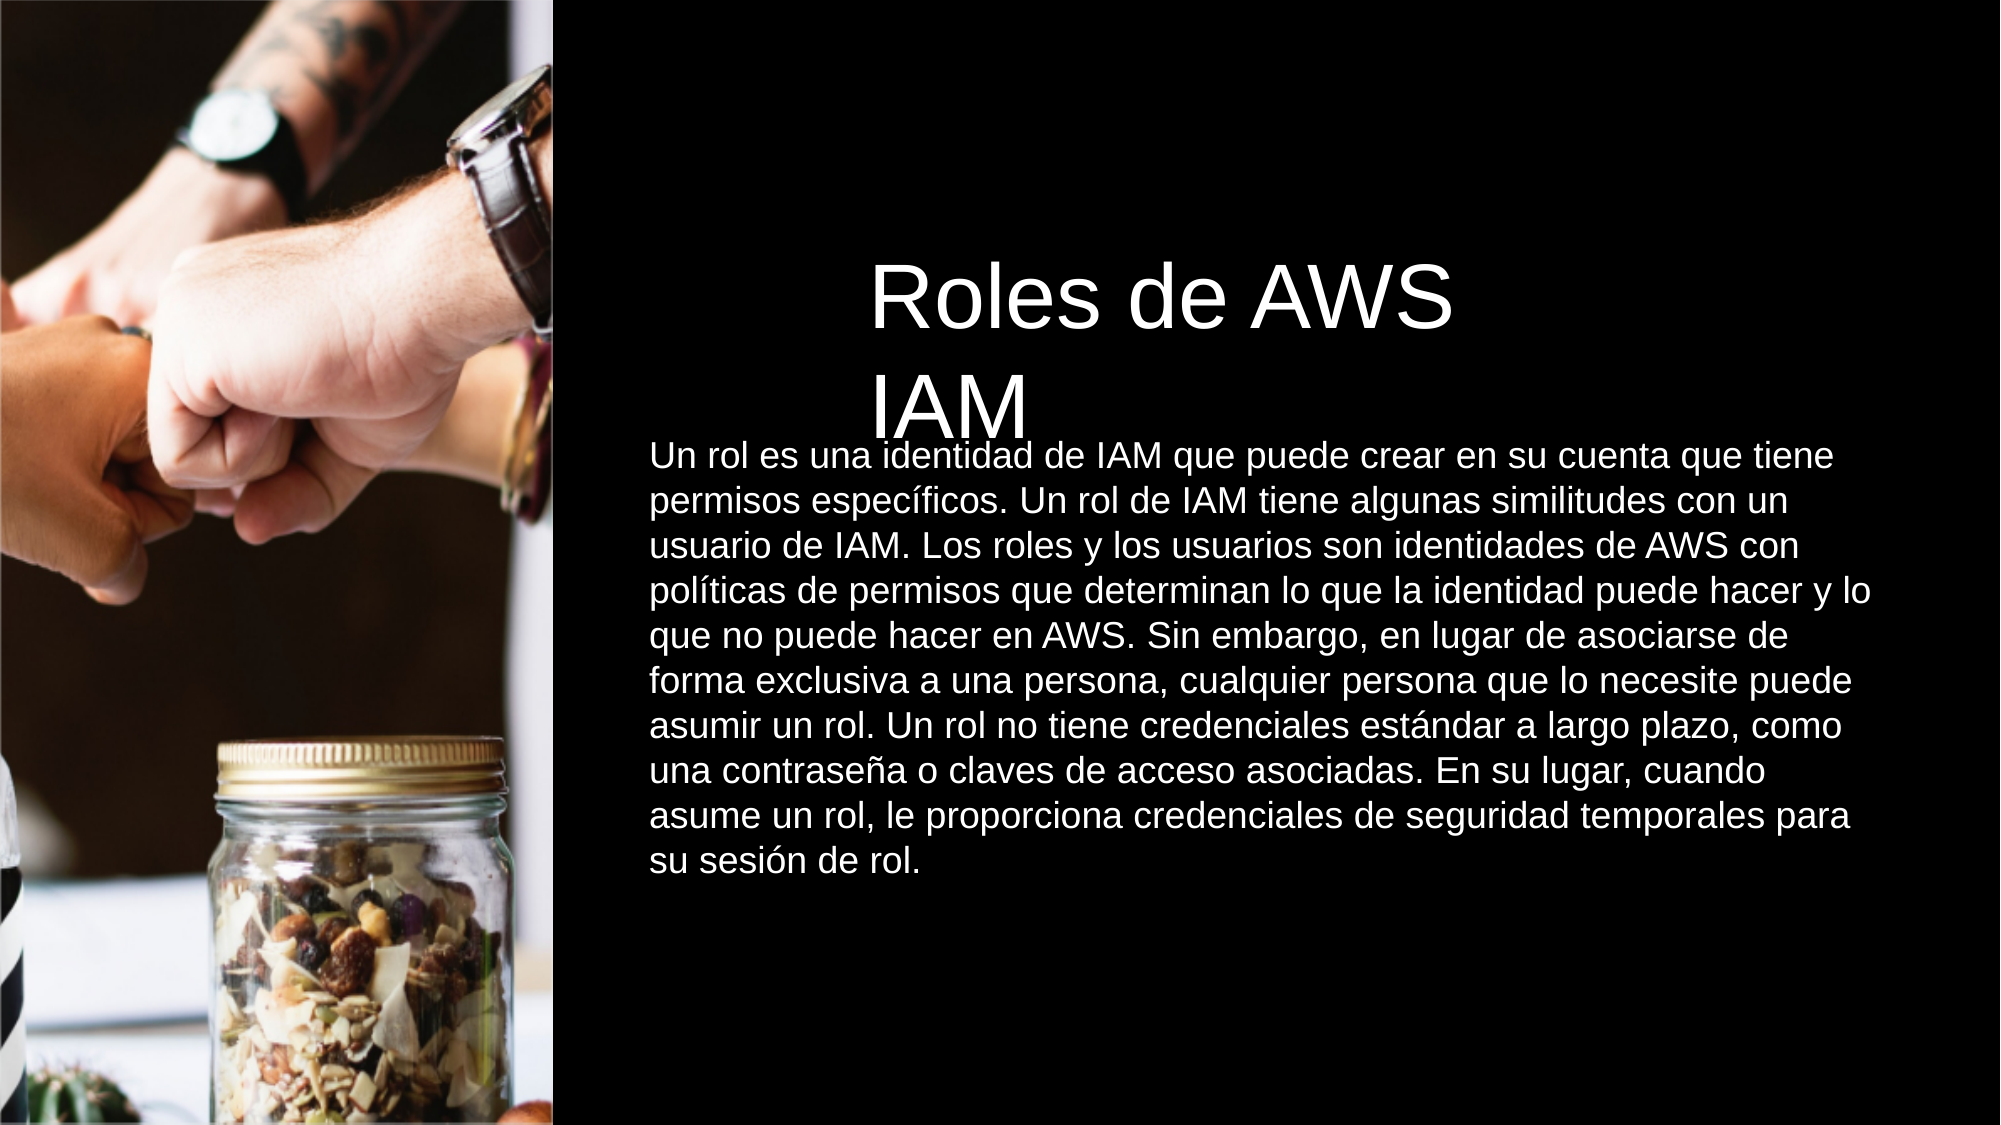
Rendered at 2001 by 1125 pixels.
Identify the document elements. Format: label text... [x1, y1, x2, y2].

text_box Roles de AWS IAM [853, 229, 1613, 465]
picture [0, 0, 553, 1125]
text_box Un rol es una identidad de IAM que puede crear en su cuenta que tiene permisos específicos. Un rol de IAM tiene algunas similitudes con un usuario de IAM. Los roles y los usuarios son identidades de AWS con políticas de permisos que determinan lo que la identidad puede hacer y lo que no puede hacer en AWS. Sin embargo, en lugar de asociarse de forma exclusiva a una persona, cualquier persona que lo necesite puede asumir un rol. Un rol no tiene credenciales estándar a largo plazo, como una contraseña o claves de acceso asociadas. En su lugar, cuando asume un rol, le proporciona credenciales de seguridad temporales para su sesión de rol. [634, 423, 1899, 889]
